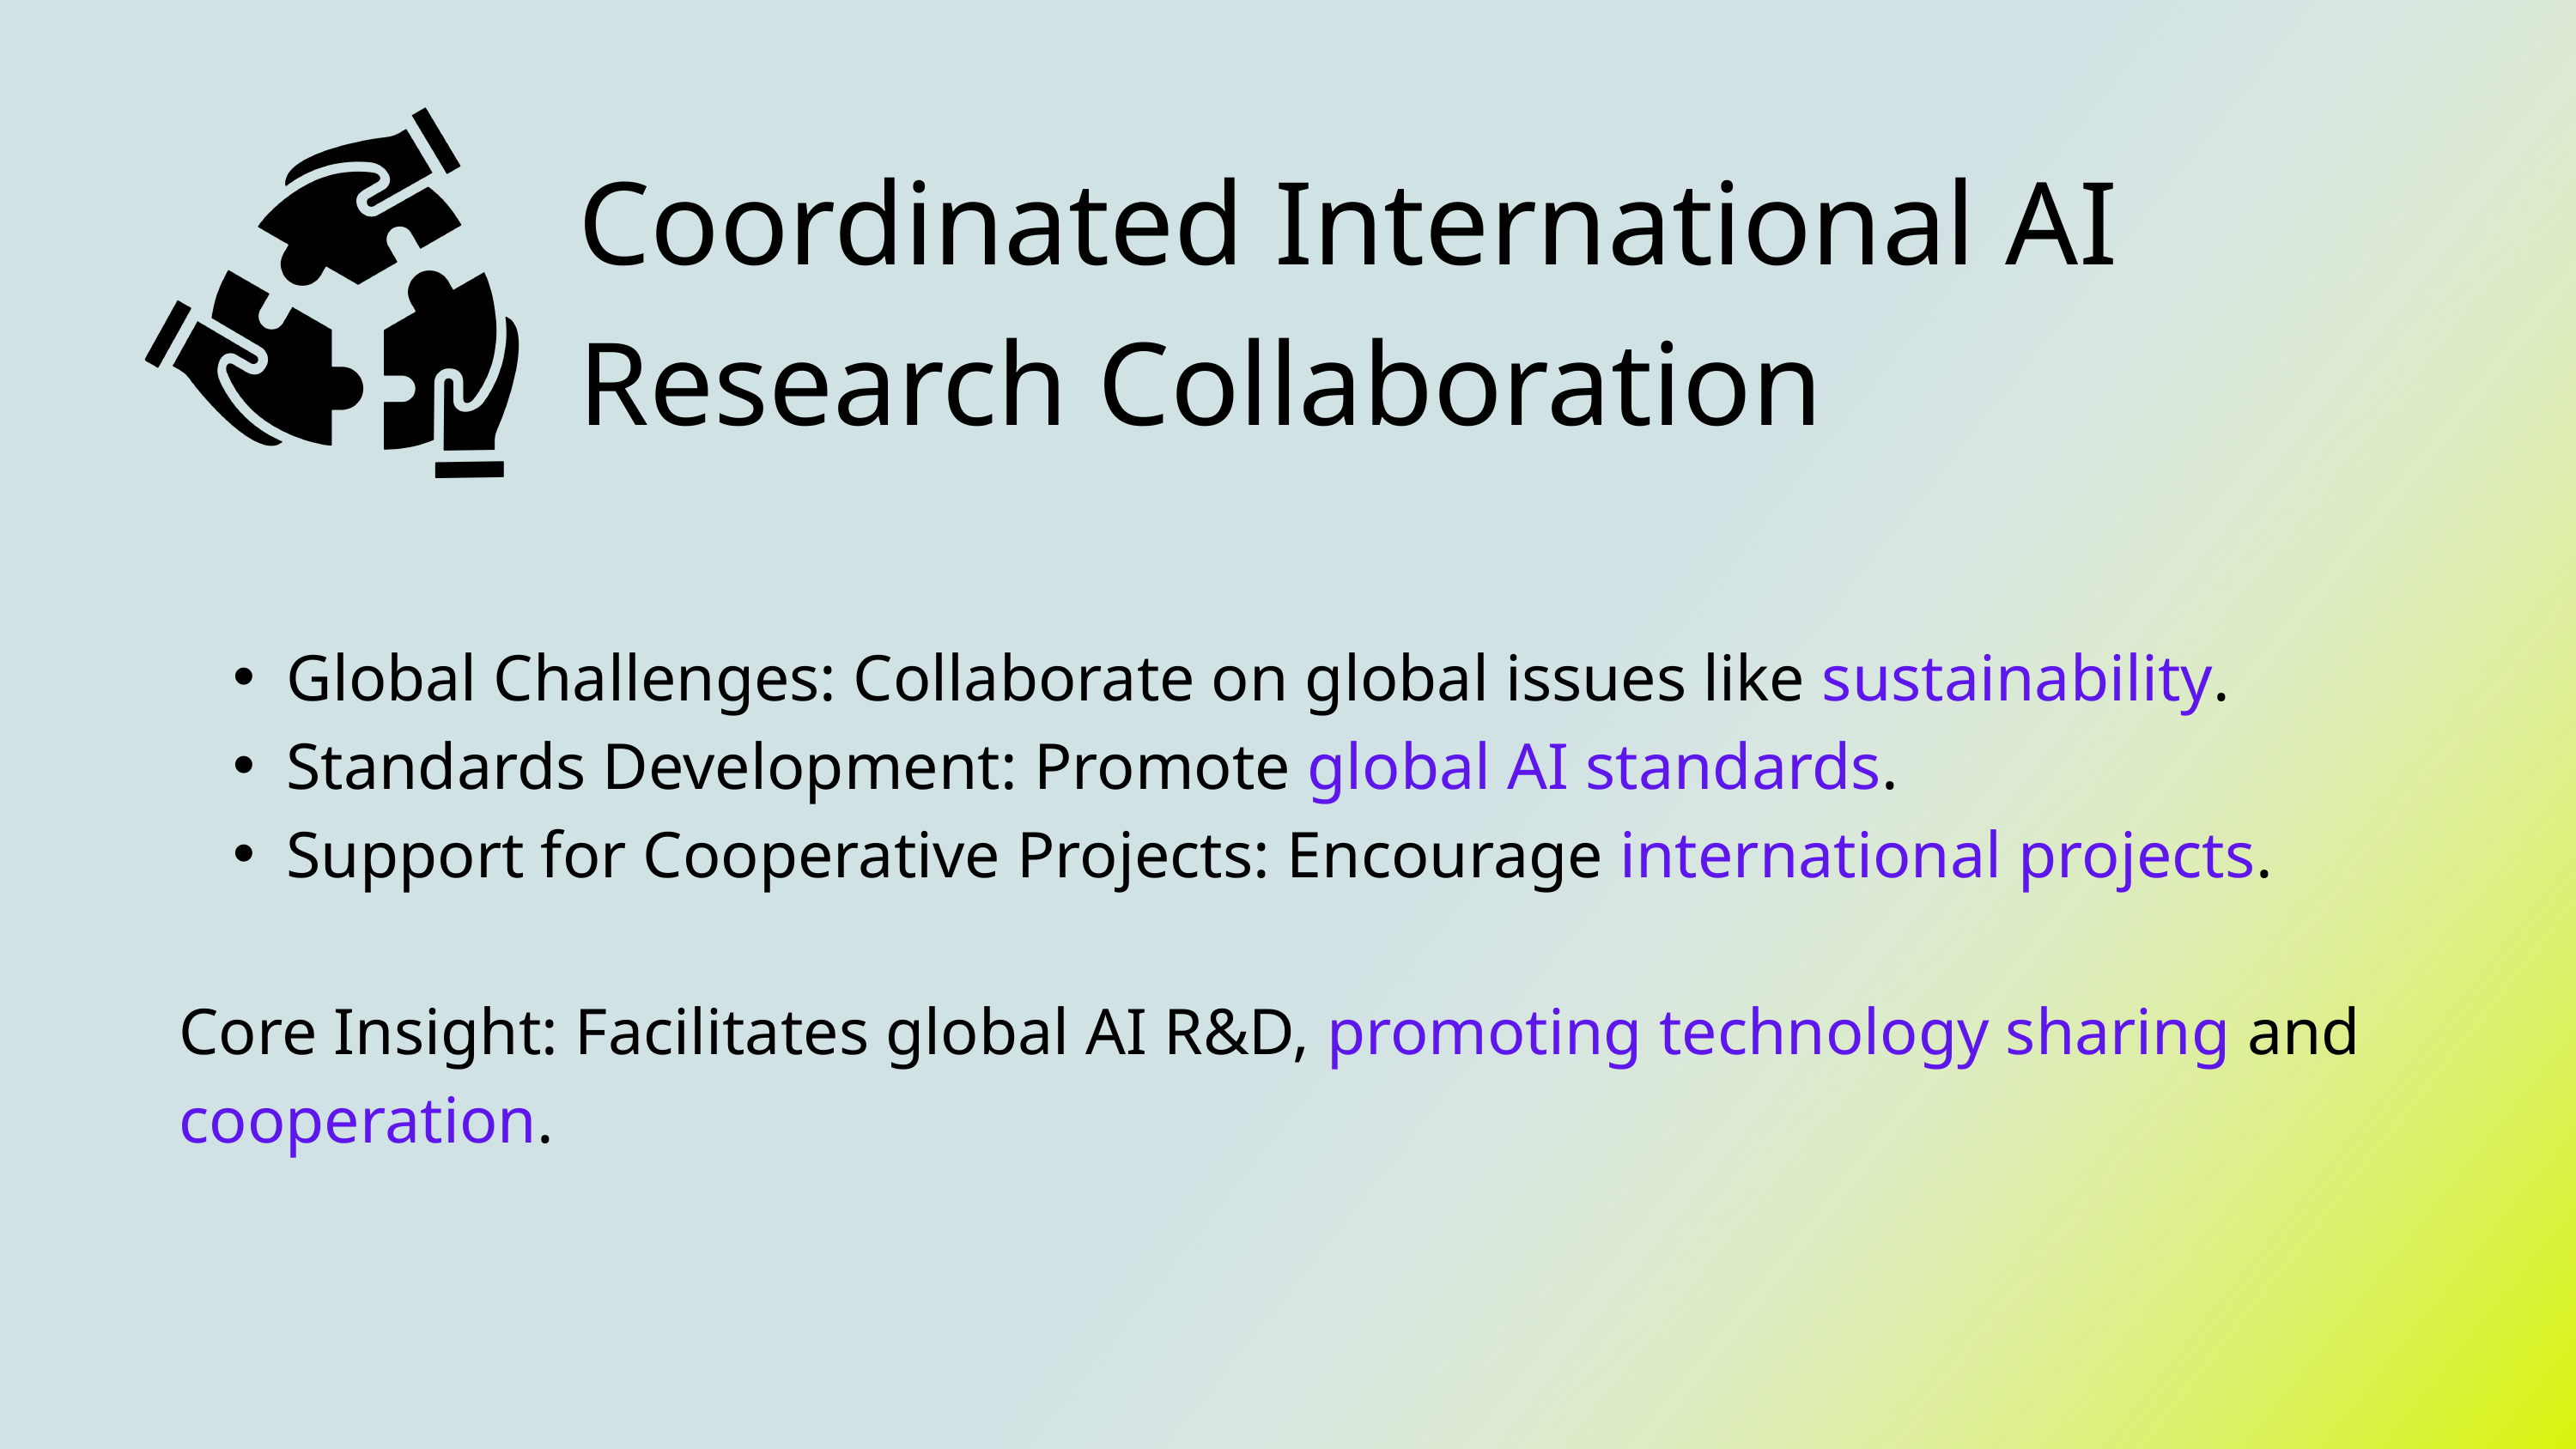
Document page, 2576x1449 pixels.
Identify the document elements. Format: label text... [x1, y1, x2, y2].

text_box [994, 0, 2576, 1449]
text_box Global Challenges: Collaborate on global issues like sustainability. Standards Development: Promote global AI standards. Support for Cooperative Projects: Encourage international projects. Core Insight: Facilitates global AI R&D, promoting technology sharing and cooperation. [179, 625, 2480, 1244]
text_box Coordinated International AI Research Collaboration [578, 127, 2480, 448]
text_box [144, 107, 535, 478]
